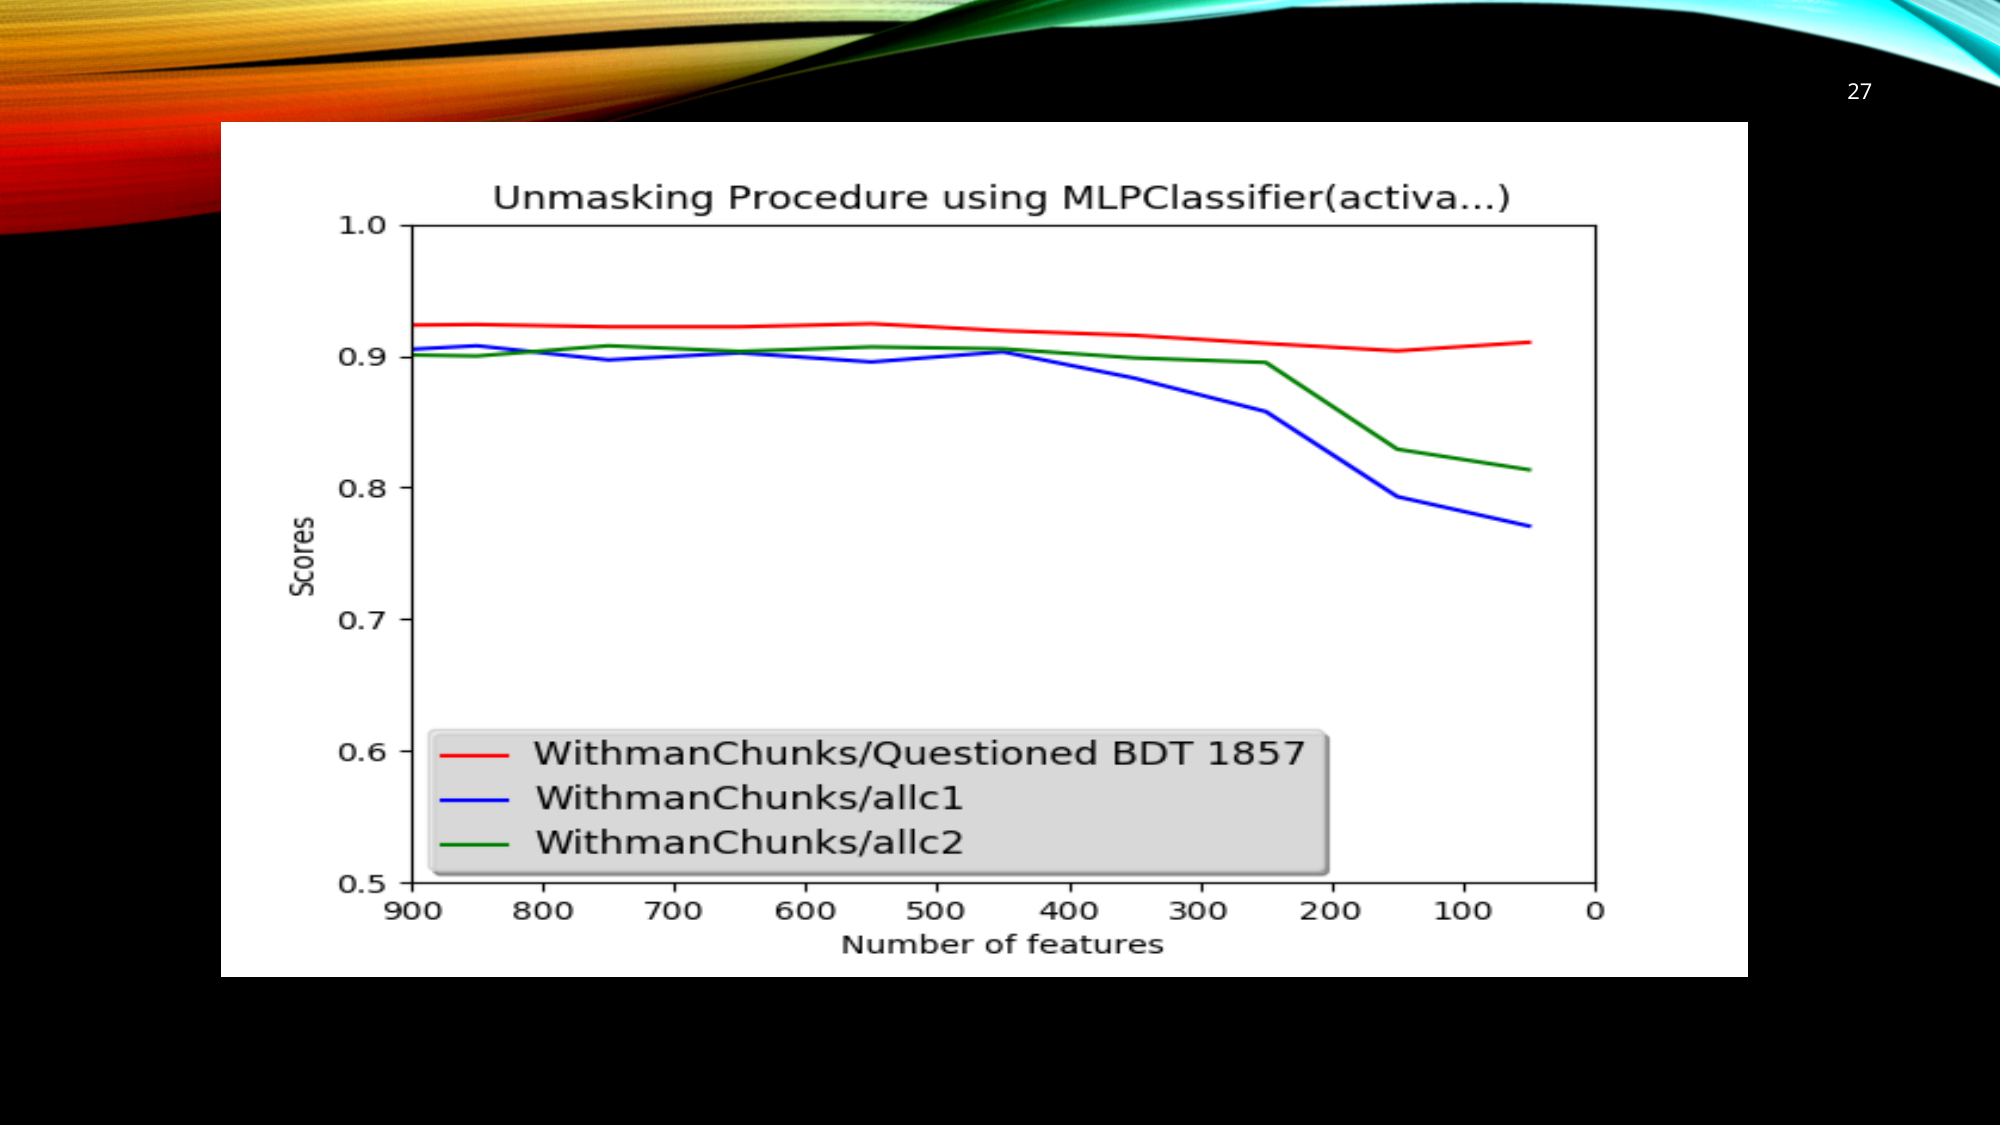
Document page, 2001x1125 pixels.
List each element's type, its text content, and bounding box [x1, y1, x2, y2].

slide_number 27 [1437, 62, 1888, 123]
picture [0, 0, 2000, 977]
